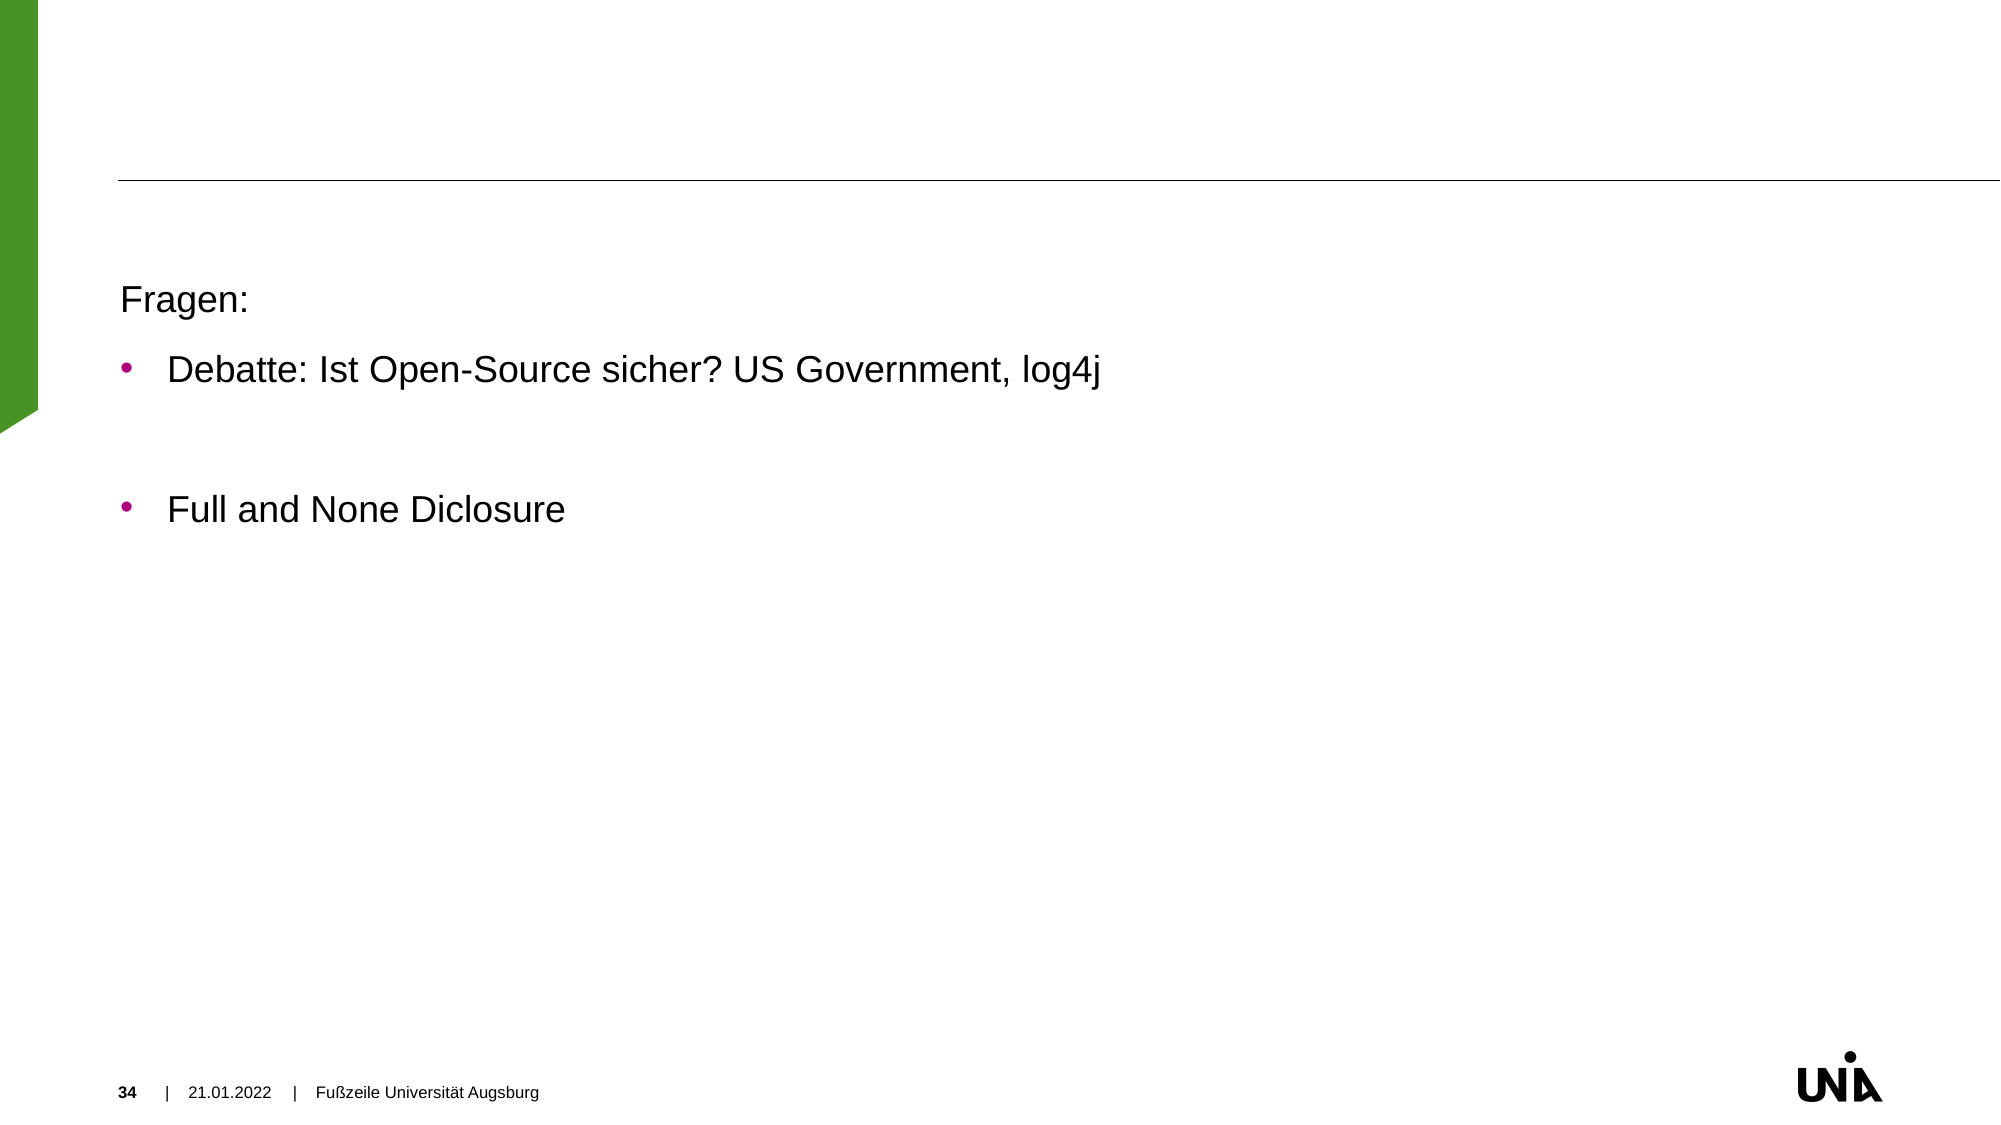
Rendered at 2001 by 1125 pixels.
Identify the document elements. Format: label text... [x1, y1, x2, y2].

picture [1798, 1051, 1883, 1102]
footer | Fußzeile Universität Augsburg [298, 1066, 1490, 1102]
list Fragen: Debatte: Ist Open-Source sicher? US Government, log4j Full and None Diclosure [118, 274, 1883, 1037]
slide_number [164, 1066, 298, 1102]
slide_number 34 [118, 1066, 164, 1102]
